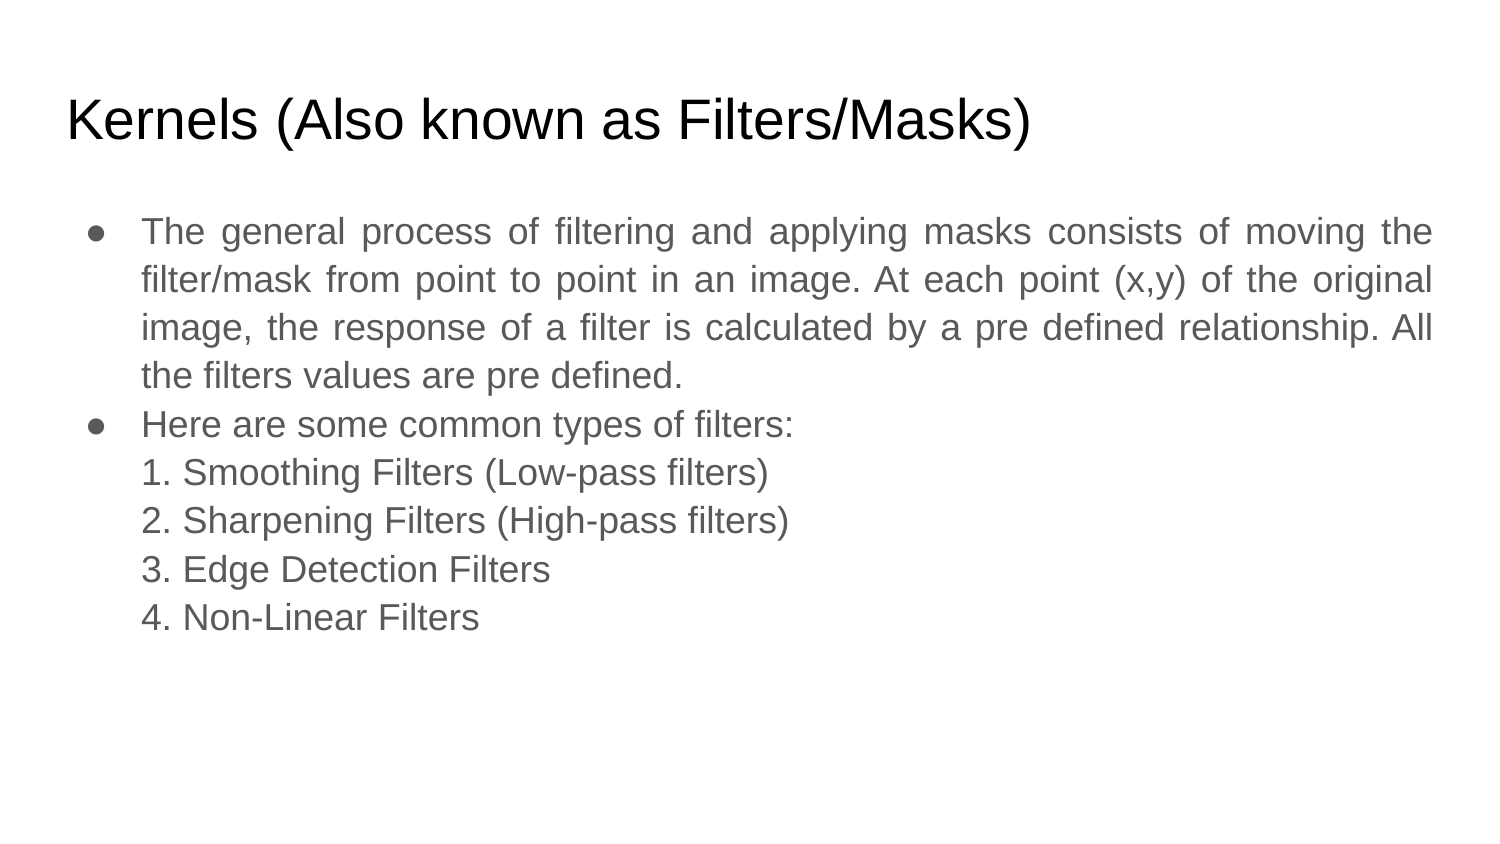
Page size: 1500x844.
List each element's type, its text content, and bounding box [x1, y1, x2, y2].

list The general process of filtering and applying masks consists of moving the filter/mask from point to point in an image. At each point (x,y) of the original image, the response of a filter is calculated by a pre defined relationship. All the filters values are pre defined. Here are some common types of filters: 1. Smoothing Filters (Low-pass filters) 2. Sharpening Filters (High-pass filters) 3. Edge Detection Filters 4. Non-Linear Filters [51, 189, 1449, 750]
title Kernels (Also known as Filters/Masks) [51, 72, 1449, 167]
